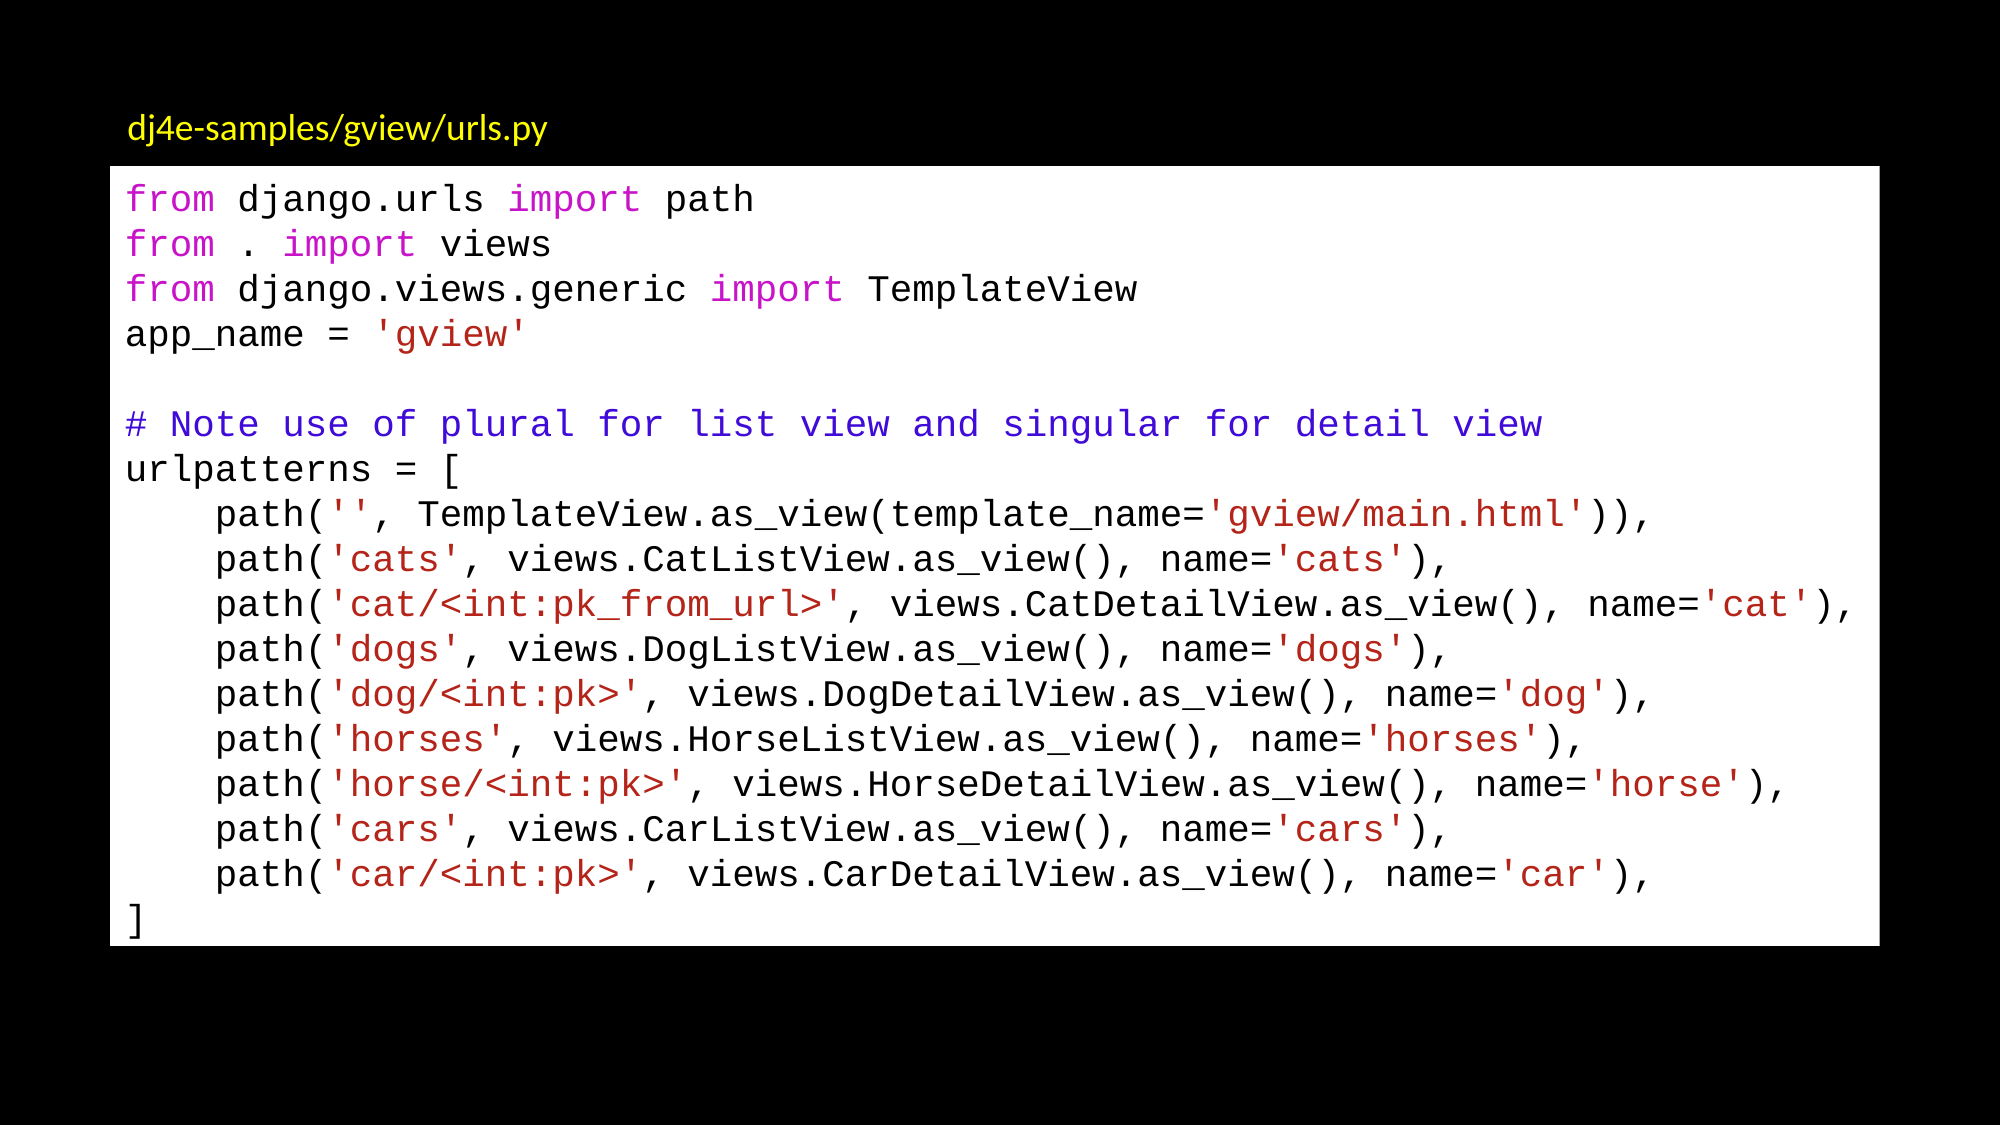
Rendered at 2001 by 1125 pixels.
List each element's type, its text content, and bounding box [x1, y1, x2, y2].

text_box from django.urls import path from . import views from django.views.generic import TemplateView app_name = 'gview' # Note use of plural for list view and singular for detail view urlpatterns = [ path('', TemplateView.as_view(template_name='gview/main.html')), path('cats', views.CatListView.as_view(), name='cats'), path('cat/<int:pk_from_url>', views.CatDetailView.as_view(), name='cat'), path('dogs', views.DogListView.as_view(), name='dogs'), path('dog/<int:pk>', views.DogDetailView.as_view(), name='dog'), path('horses', views.HorseListView.as_view(), name='horses'), path('horse/<int:pk>', views.HorseDetailView.as_view(), name='horse'), path('cars', views.CarListView.as_view(), name='cars'), path('car/<int:pk>', views.CarDetailView.as_view(), name='car'), ] [110, 166, 1880, 946]
text_box dj4e-samples/gview/urls.py [112, 96, 564, 156]
